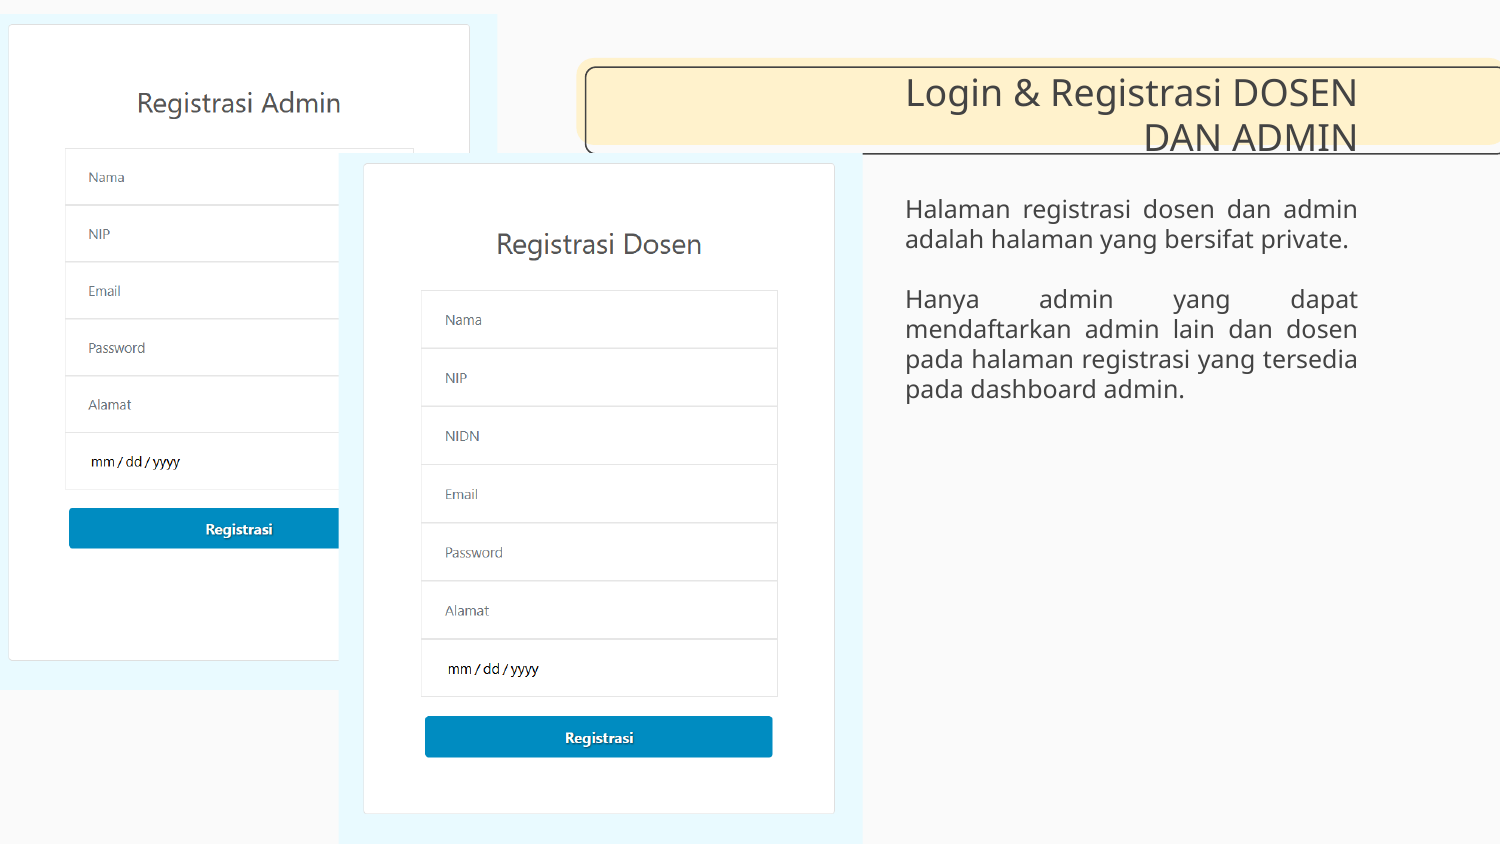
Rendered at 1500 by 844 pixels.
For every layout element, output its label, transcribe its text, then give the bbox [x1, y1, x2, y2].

picture [0, 14, 863, 844]
title Login & Registrasi DOSEN DAN ADMIN [849, 75, 1374, 154]
subtitle Halaman registrasi dosen dan admin adalah halaman yang bersifat private. Hanya admin yang dapat mendaftarkan admin lain dan dosen pada halaman registrasi yang tersedia pada dashboard admin. [890, 179, 1374, 465]
